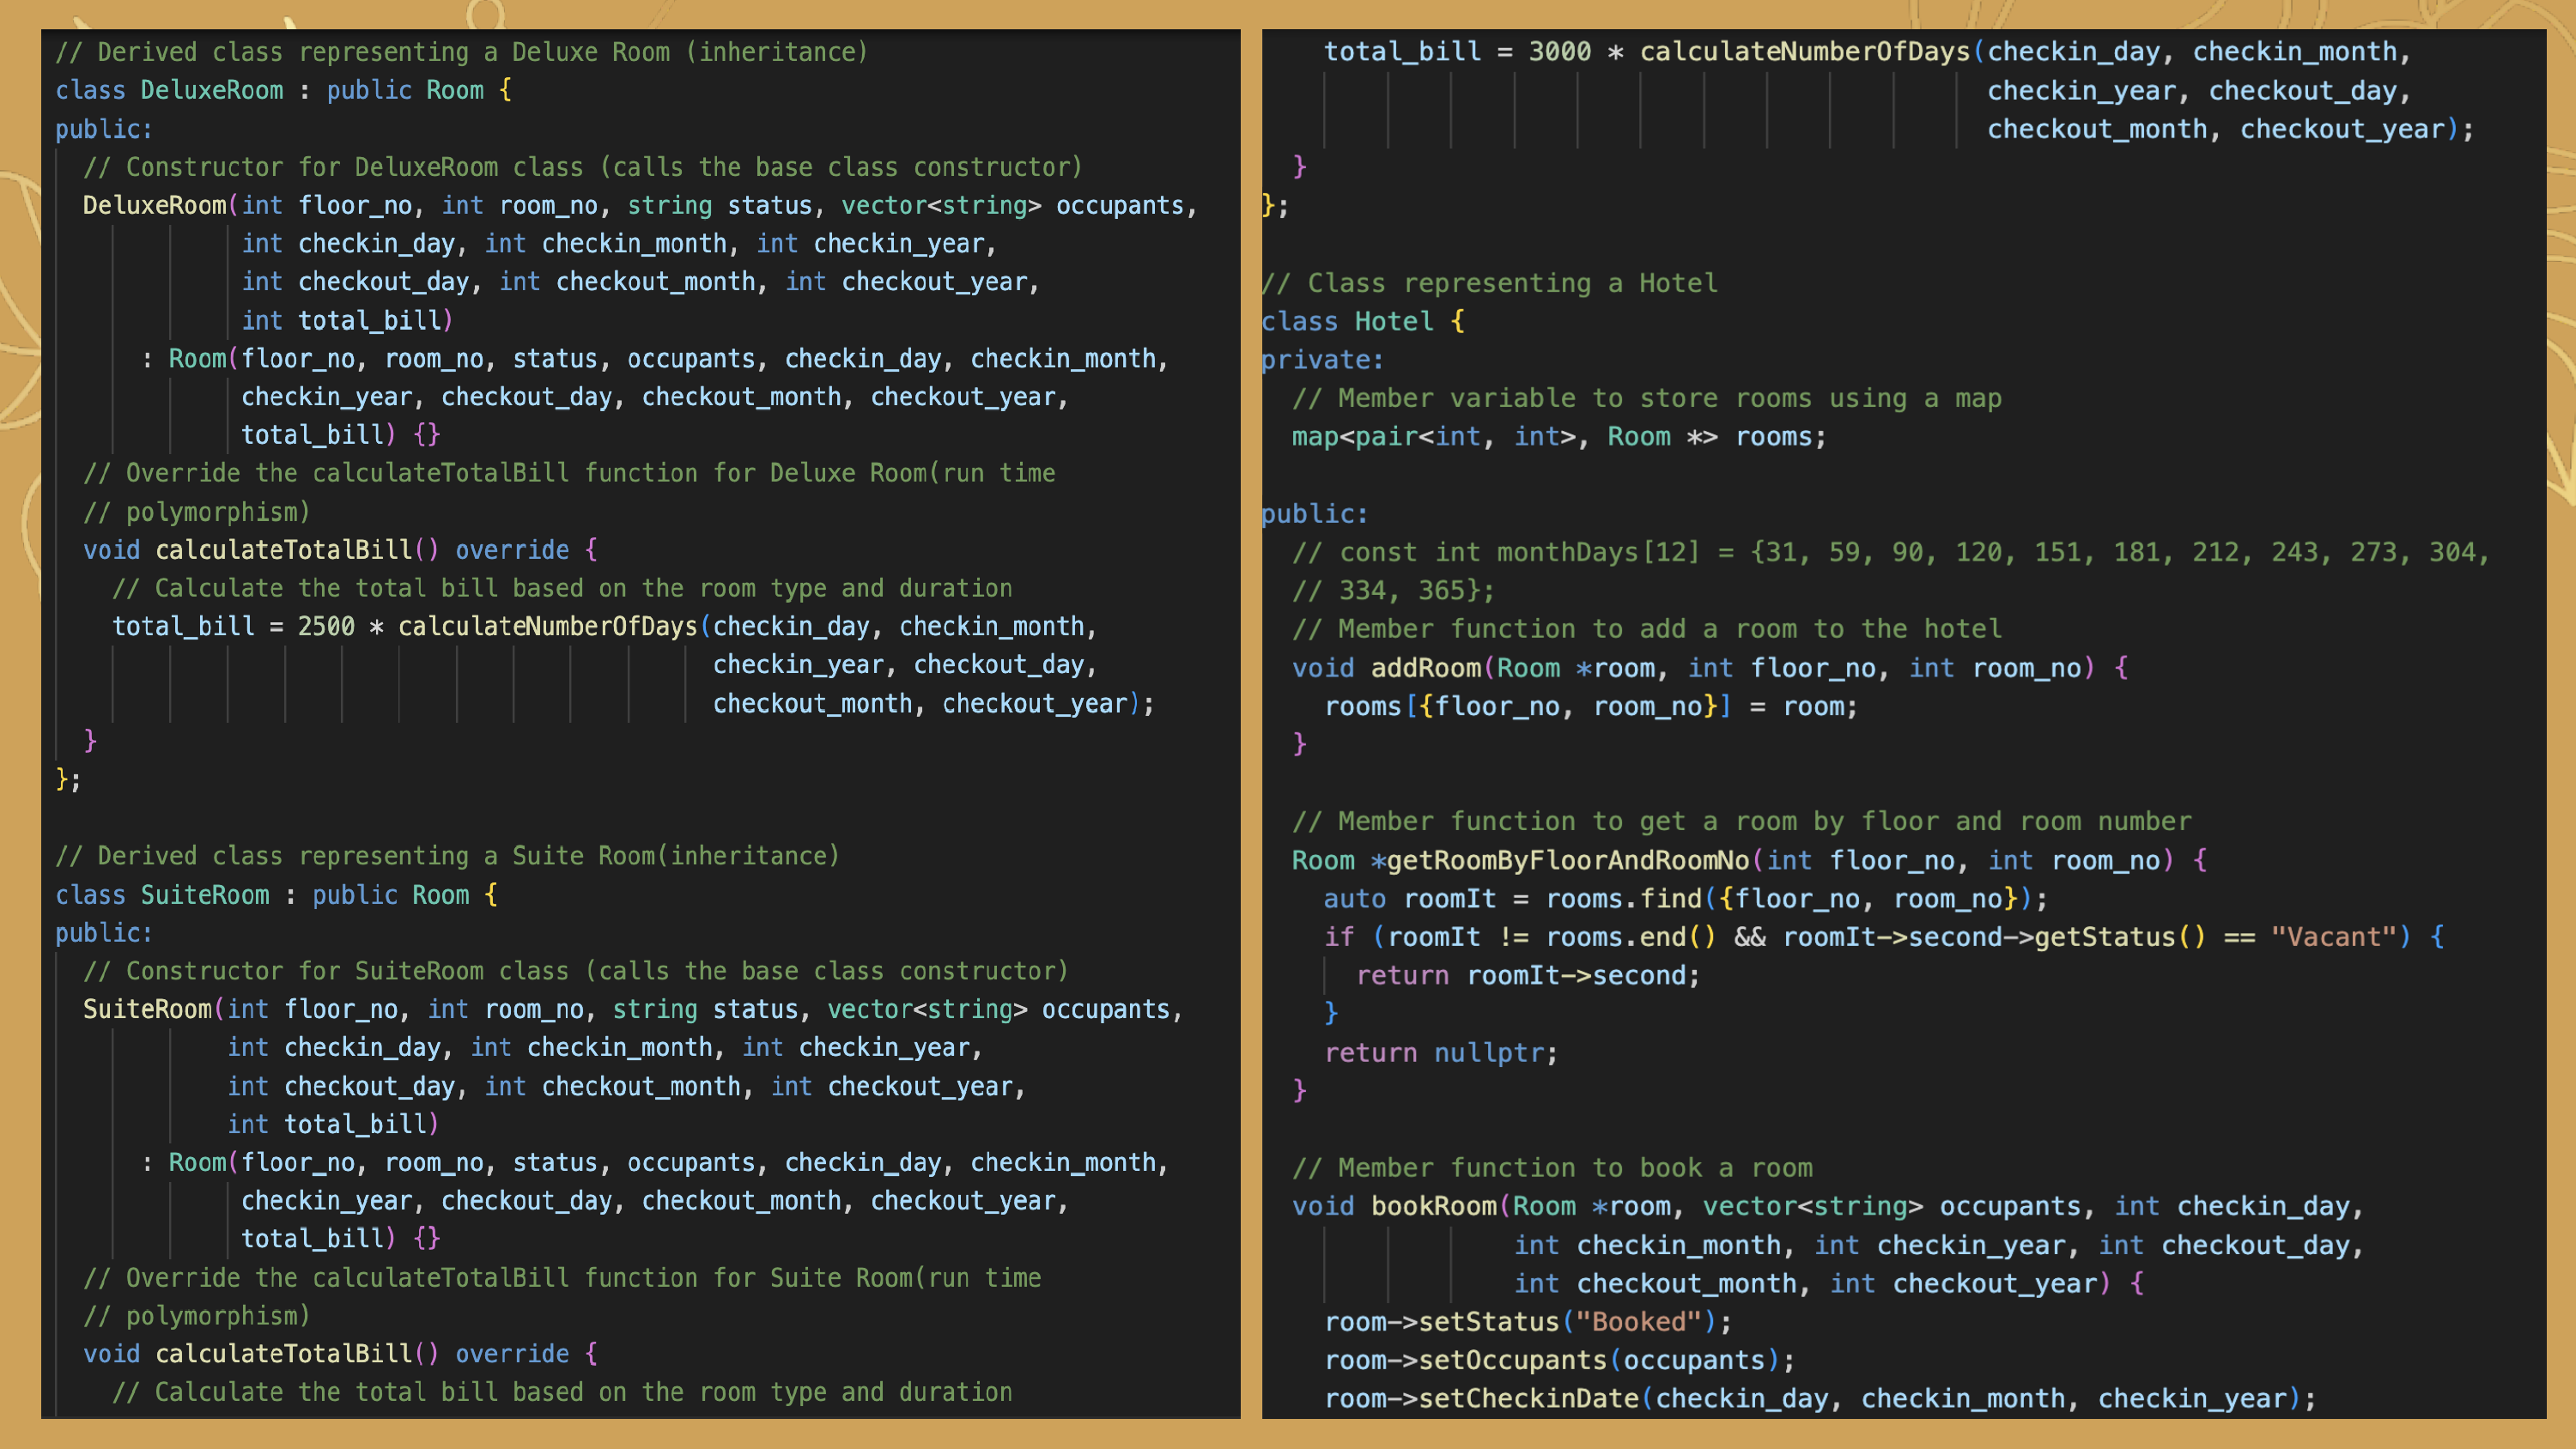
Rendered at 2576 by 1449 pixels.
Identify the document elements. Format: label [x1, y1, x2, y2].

text_box [0, 0, 682, 785]
picture [41, 29, 1241, 1419]
picture [1261, 29, 2547, 1419]
text_box [1868, 0, 2576, 644]
